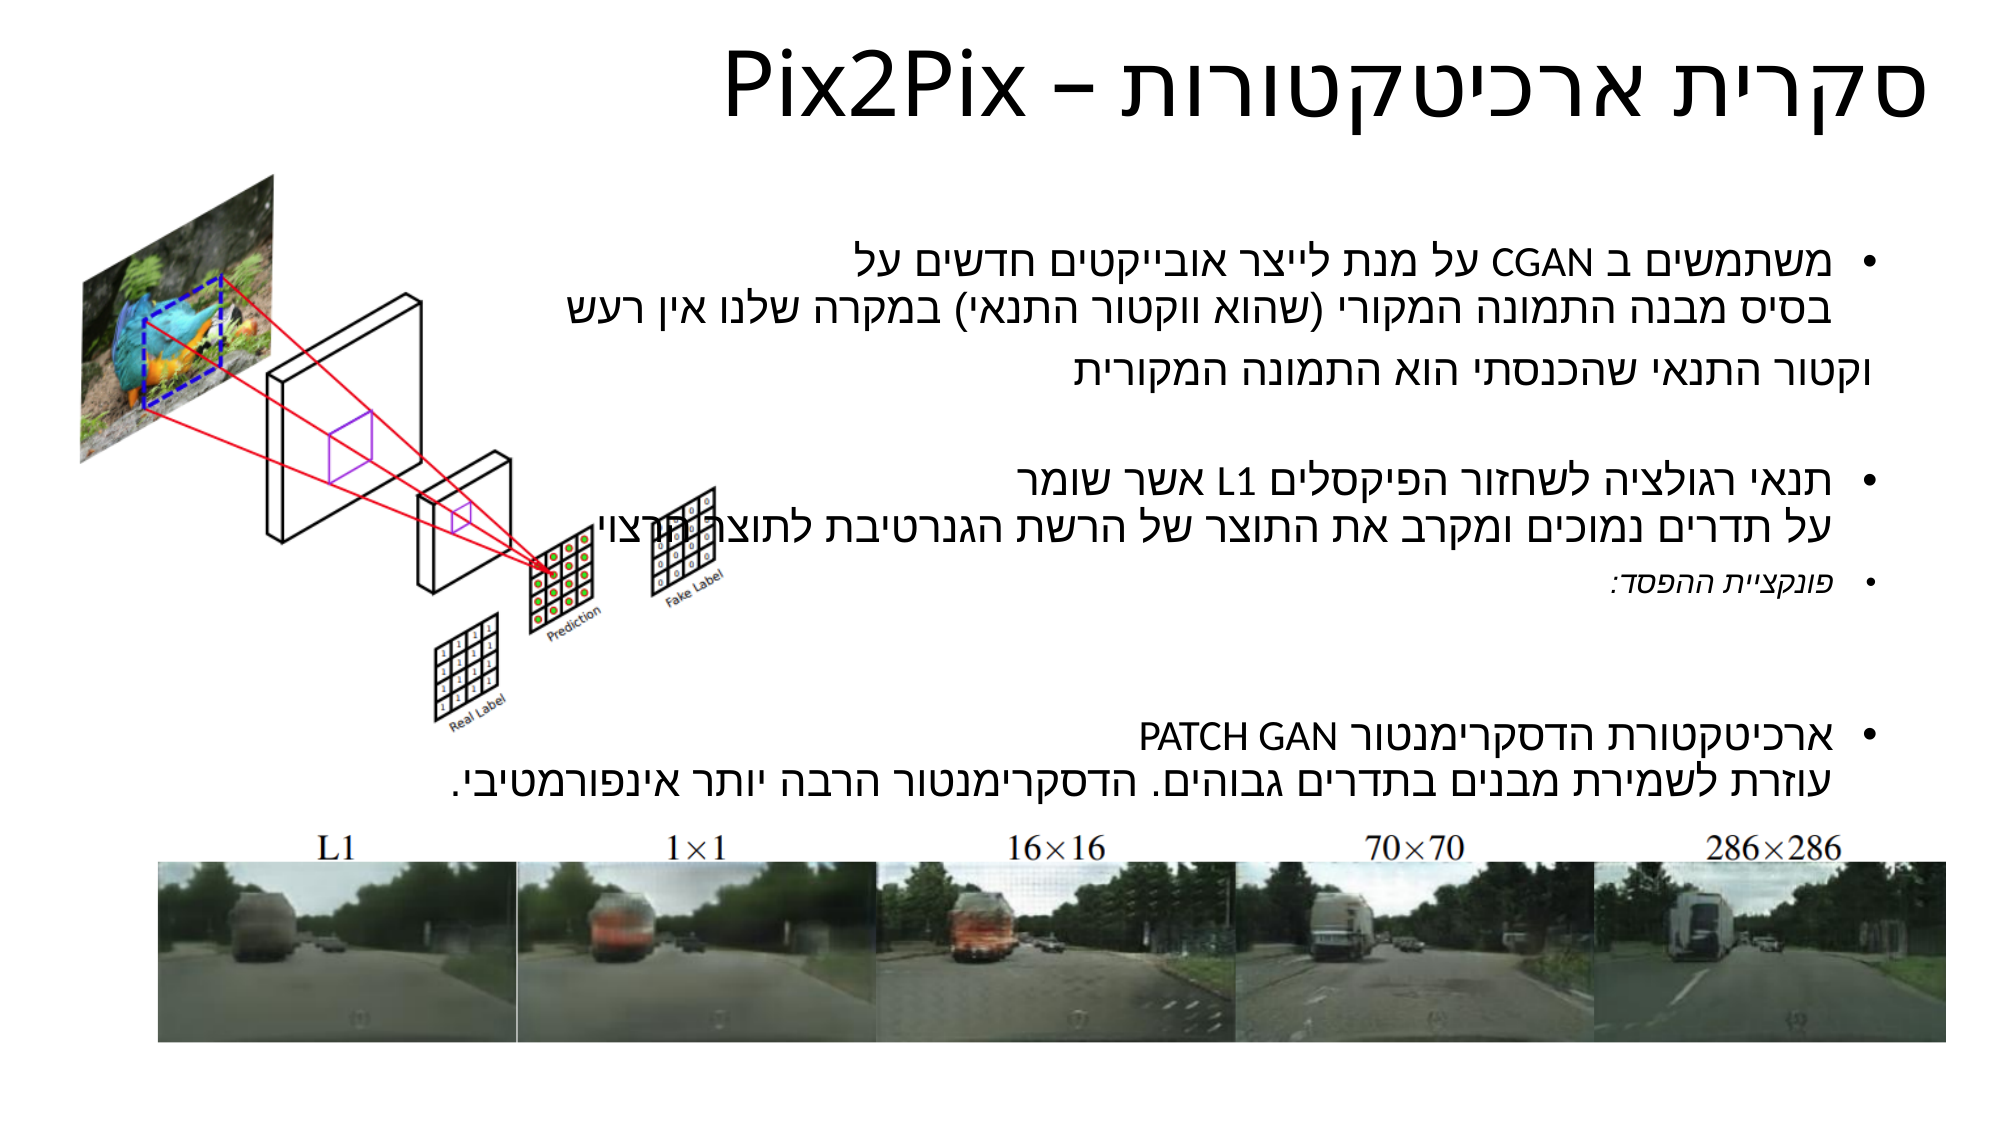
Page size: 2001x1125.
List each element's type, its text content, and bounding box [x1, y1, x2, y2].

title סקרית ארכיטקטורות – Pix2Pix [251, 19, 1946, 153]
picture [138, 815, 1946, 1087]
picture [67, 152, 728, 738]
